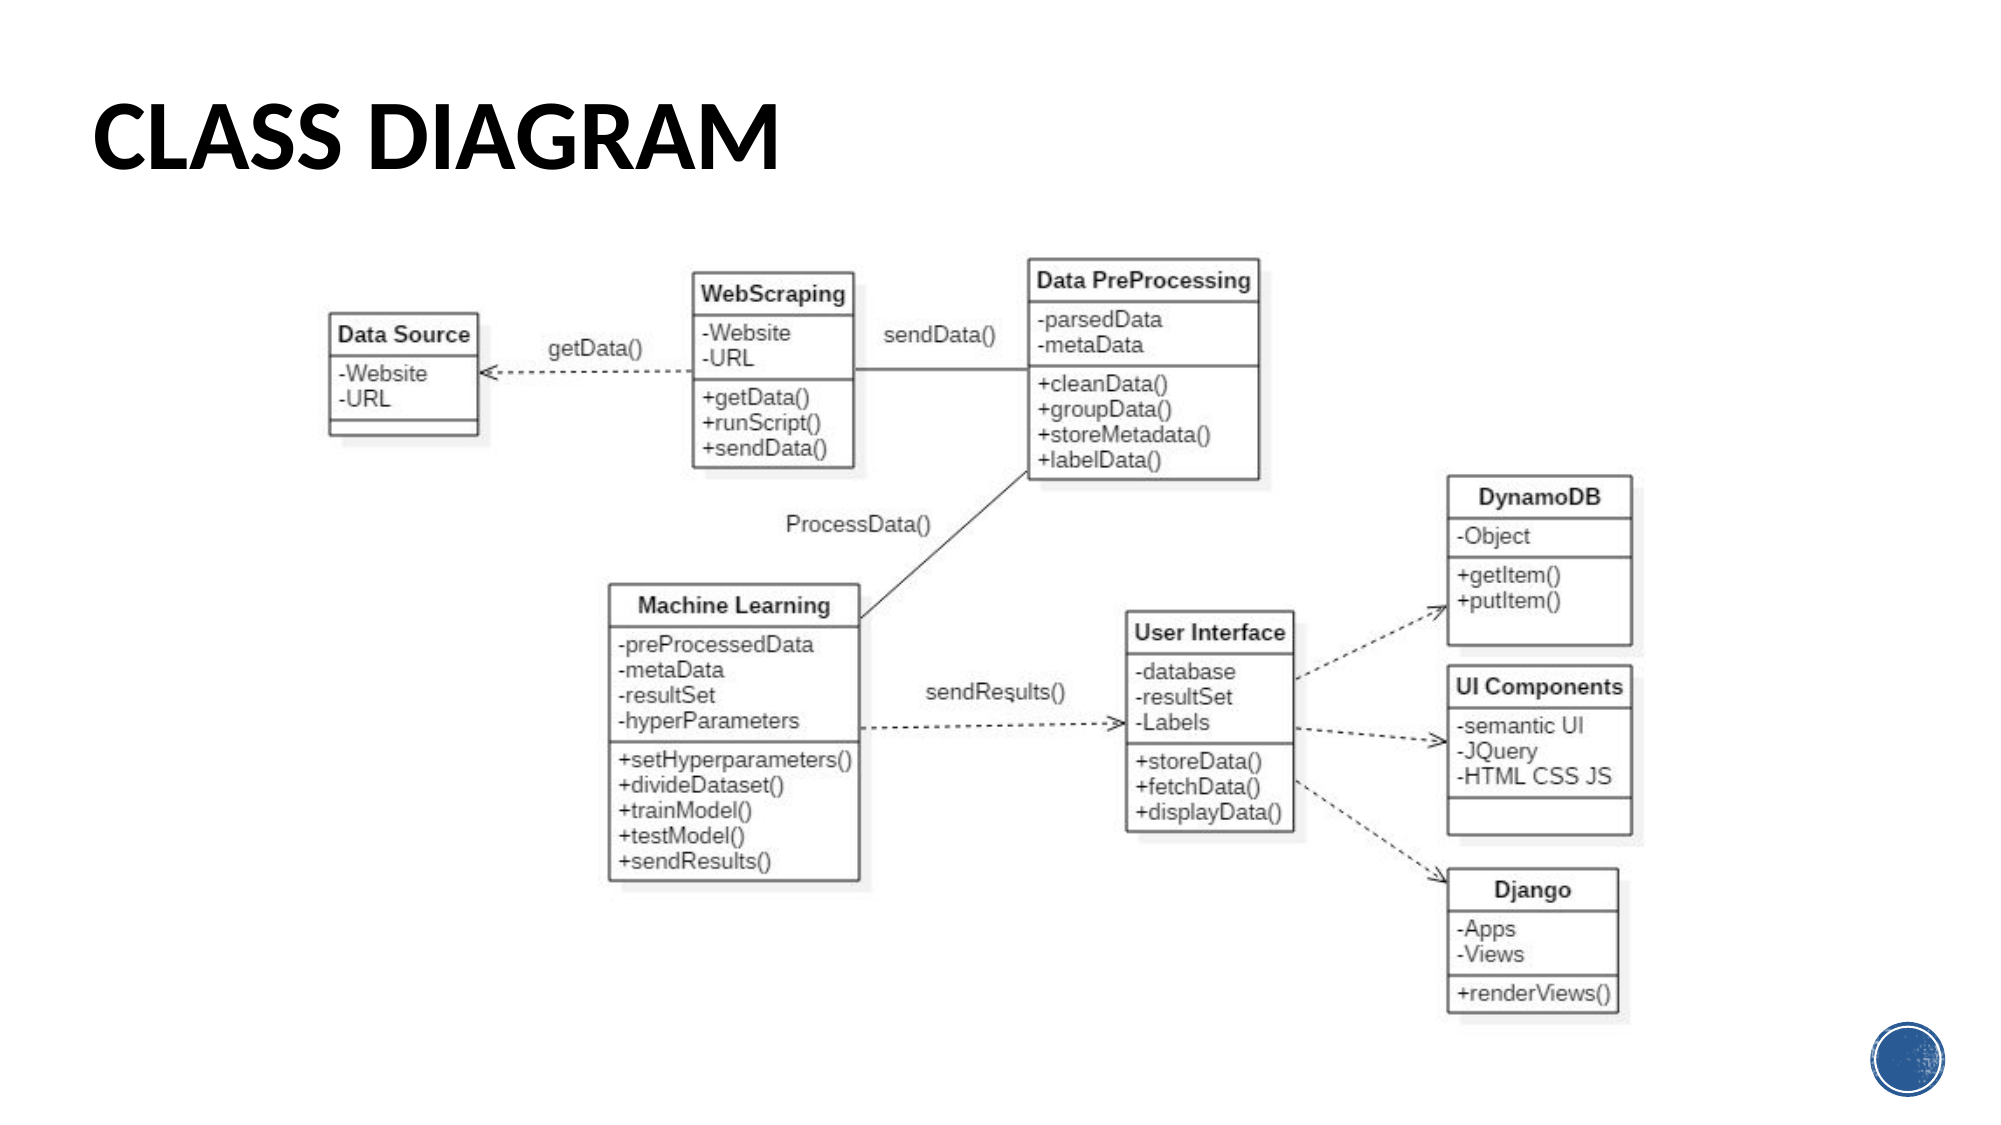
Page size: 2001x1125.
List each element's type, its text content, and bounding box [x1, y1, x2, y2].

picture [276, 197, 1700, 1096]
text_box class diagram [79, 62, 1742, 302]
